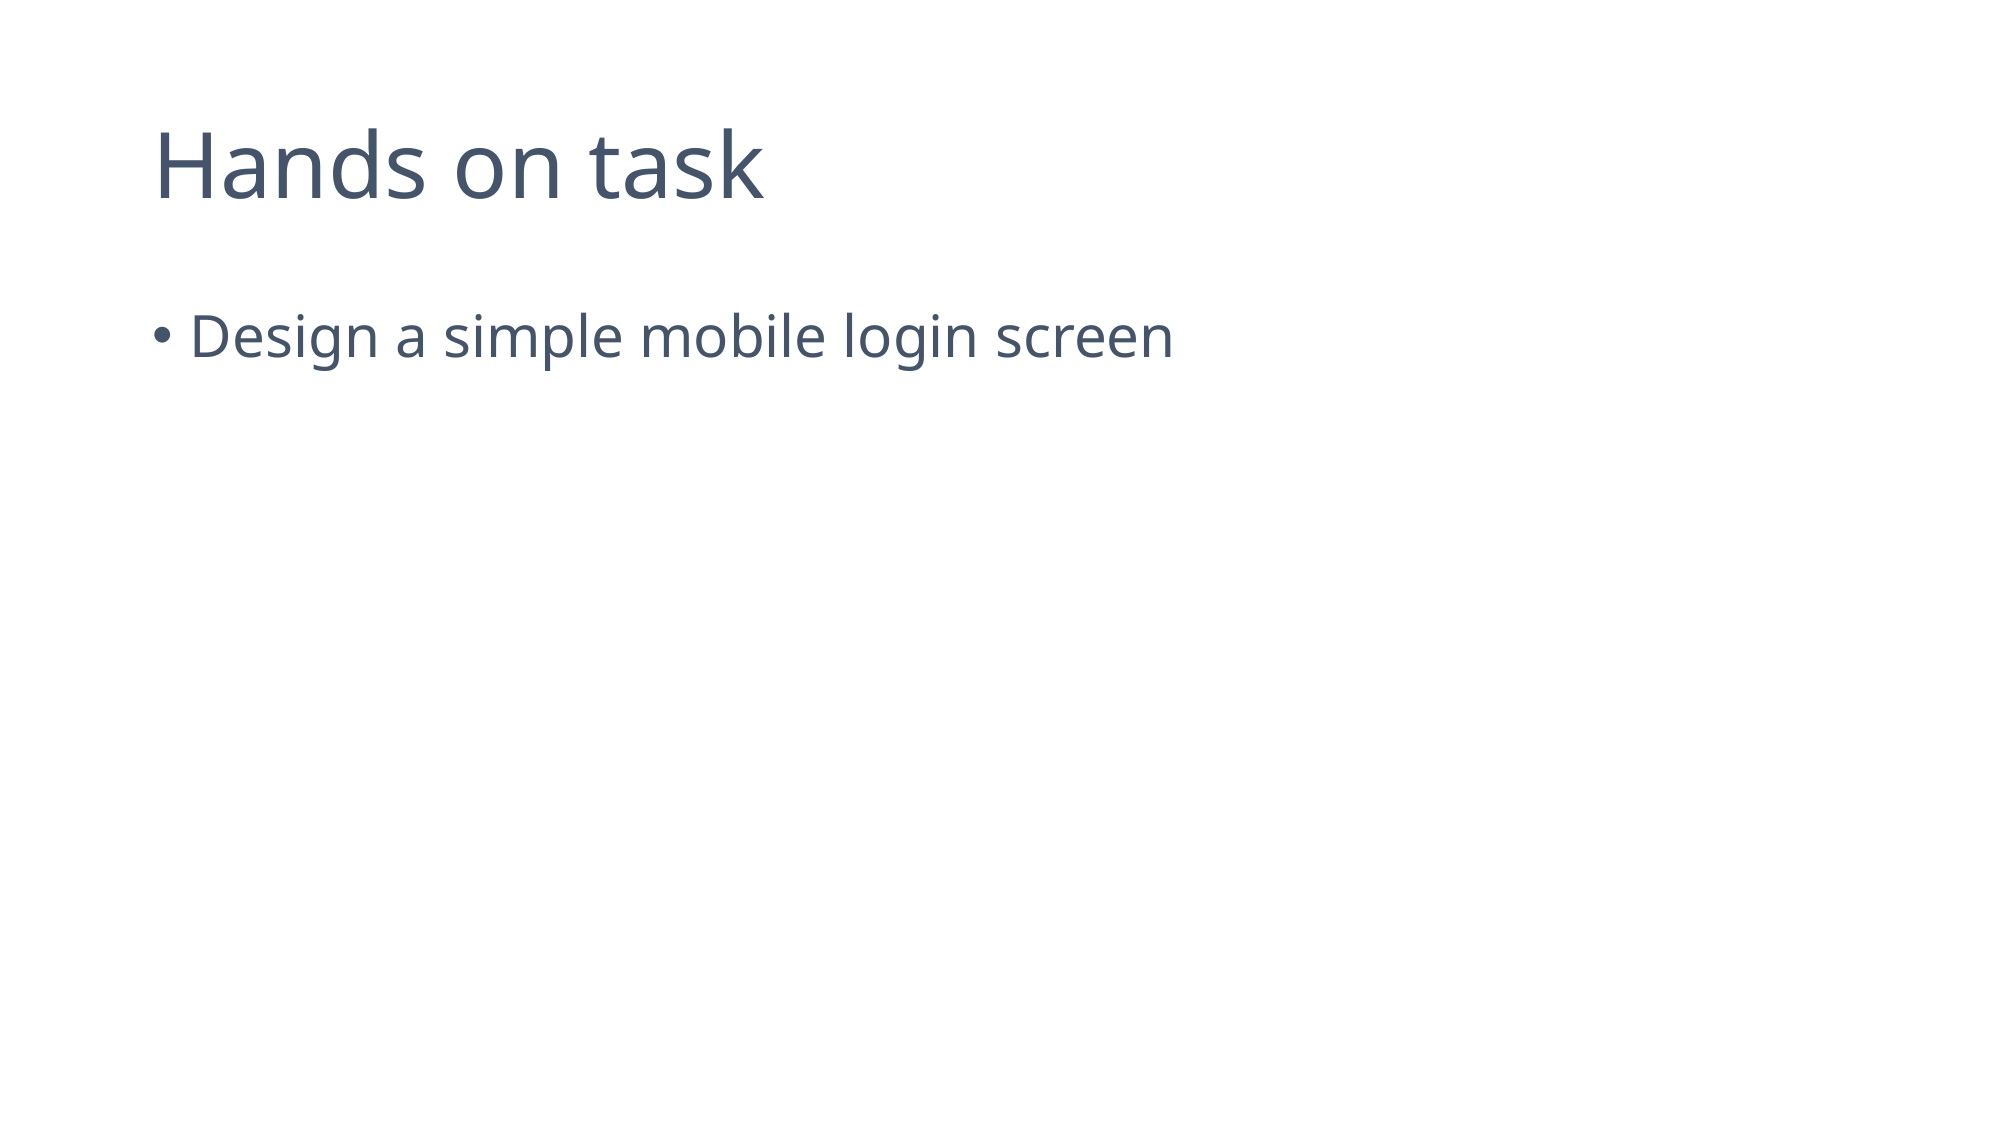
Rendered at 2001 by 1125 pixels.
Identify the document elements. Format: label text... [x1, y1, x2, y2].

list Design a simple mobile login screen [137, 299, 1863, 1014]
title Hands on task [137, 59, 1863, 278]
